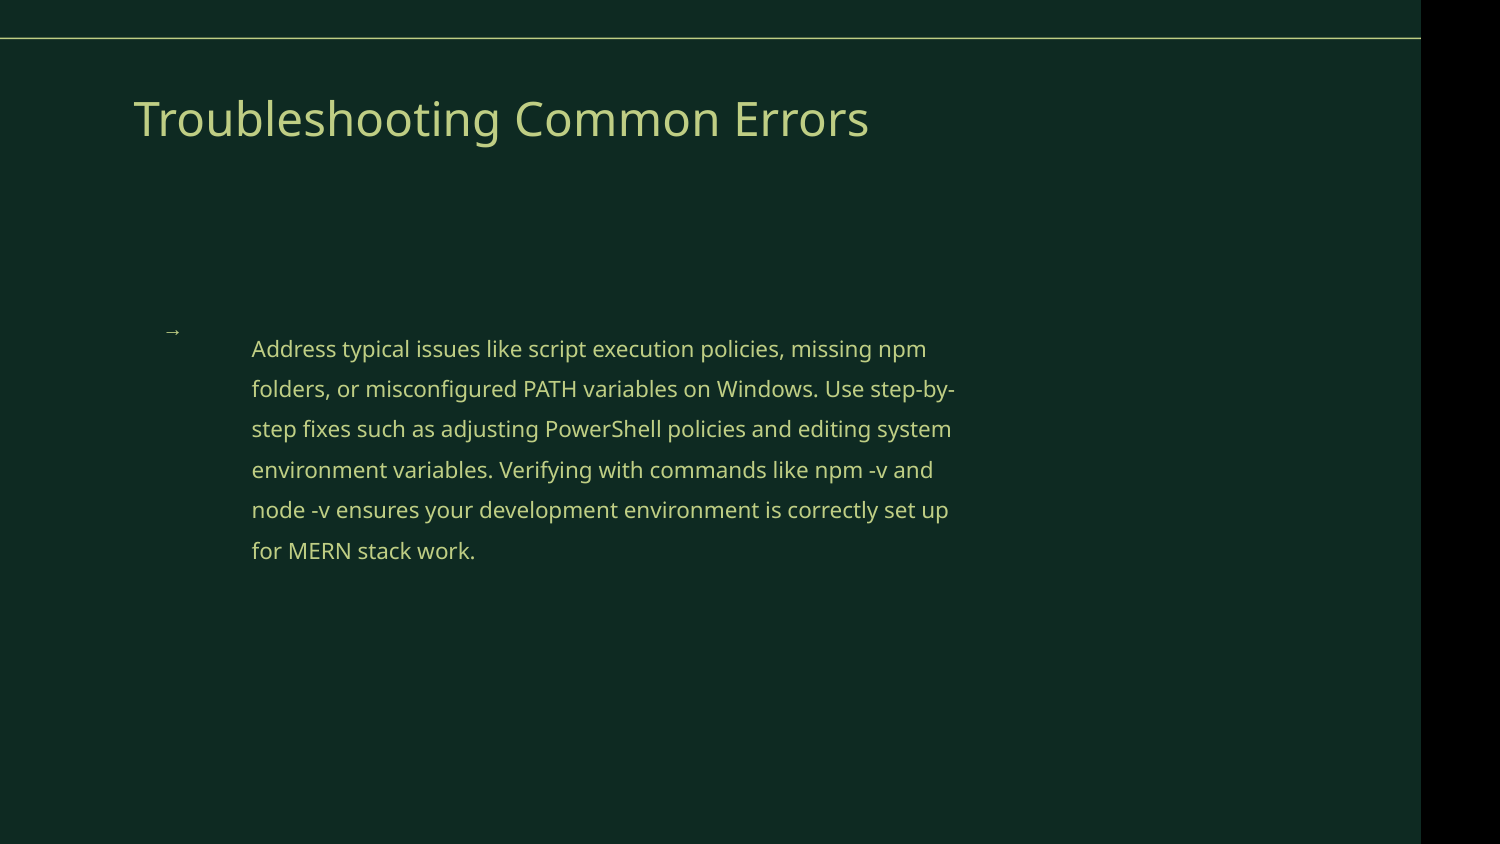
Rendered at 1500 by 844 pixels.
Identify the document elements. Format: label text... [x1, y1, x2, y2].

text_box → [118, 315, 227, 341]
subtitle Address typical issues like script execution policies, missing npm folders, or misconfigured PATH variables on Windows. Use step-by-step fixes such as adjusting PowerShell policies and editing system environment variables. Verifying with commands like npm -v and node -v ensures your development environment is correctly set up for MERN stack work. [251, 306, 957, 583]
title Troubleshooting Common Errors [118, 73, 900, 214]
